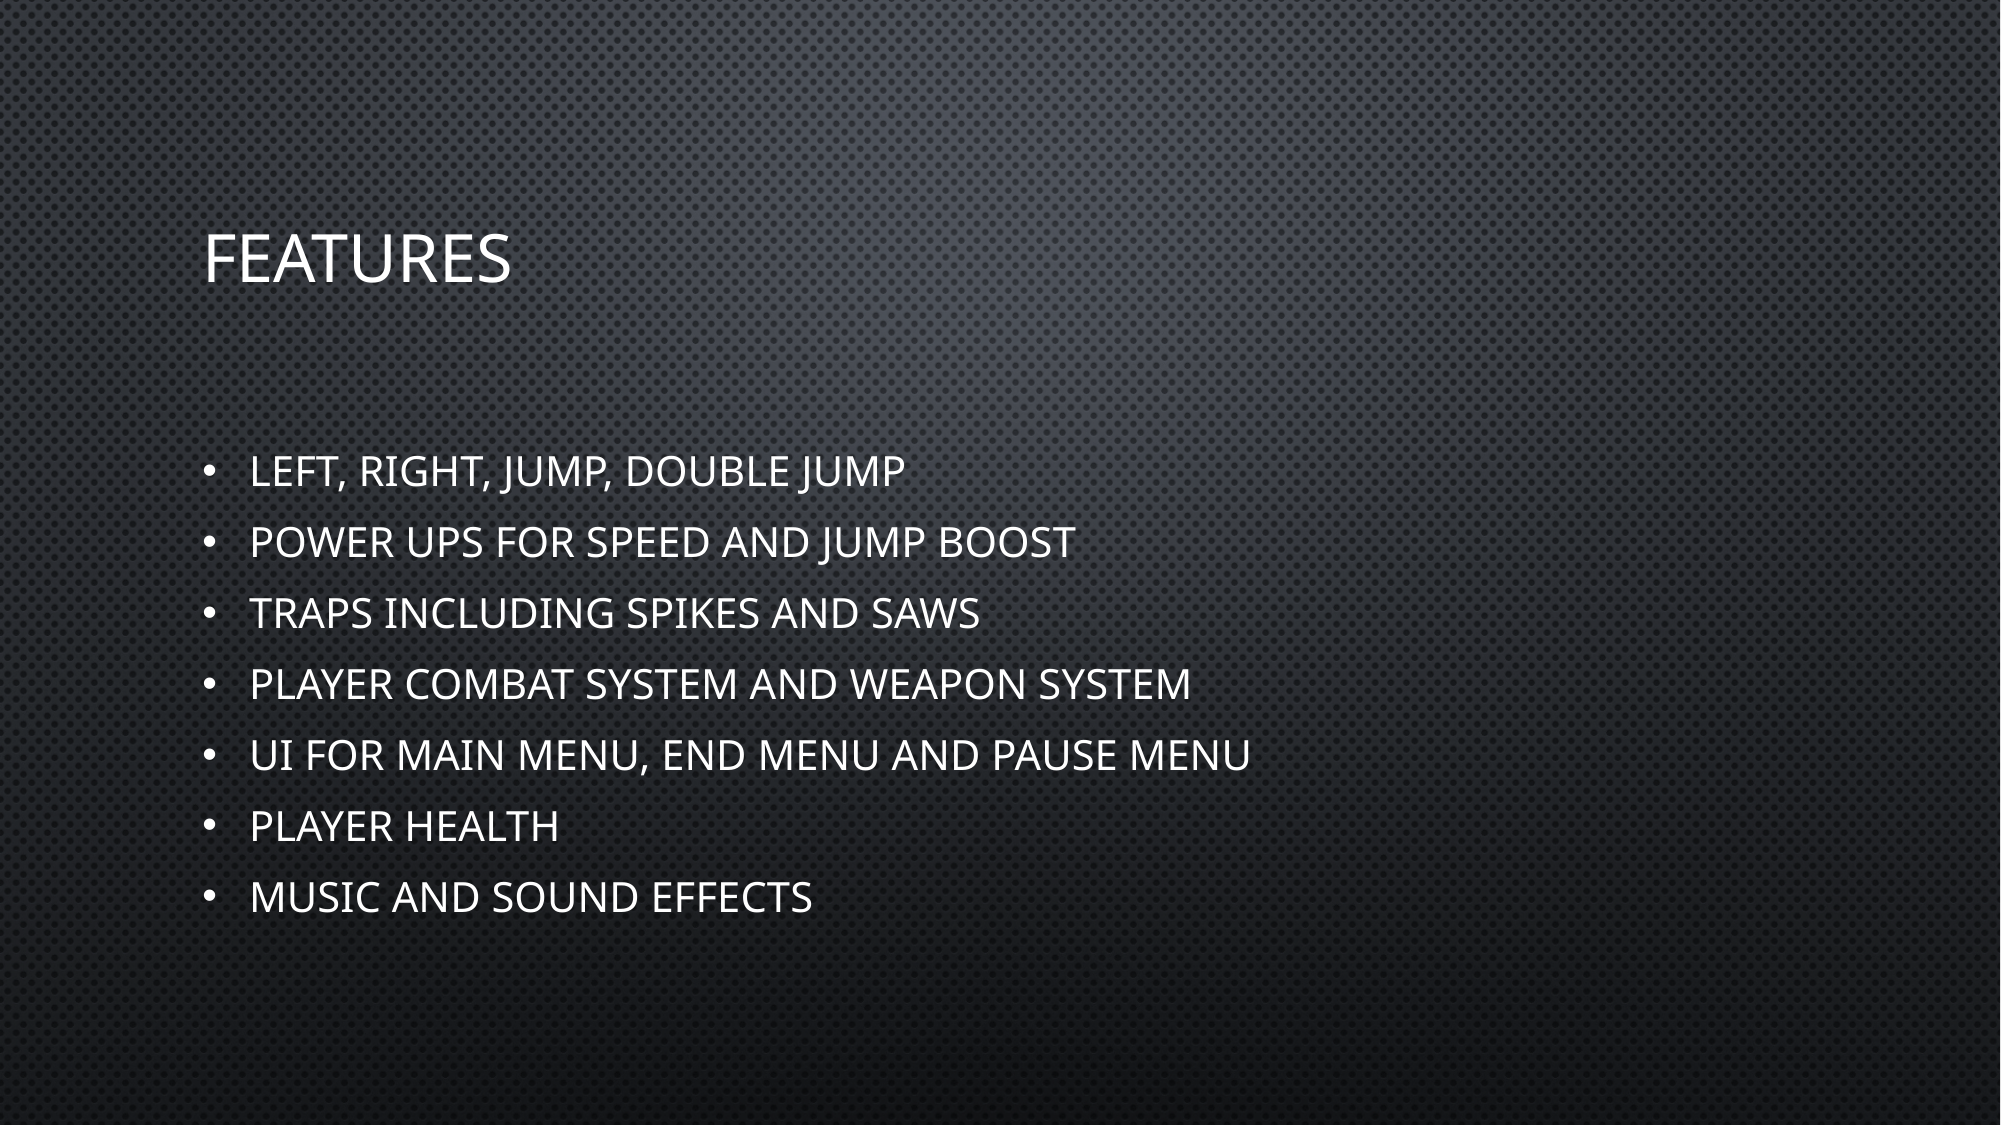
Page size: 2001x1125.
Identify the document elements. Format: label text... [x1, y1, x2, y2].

list Left, right, jump, double jump Power ups for speed and jump boost Traps including spikes and Saws Player Combat System and weapon system UI for main menu, end menu and pause Menu Player Health Music and sound effects [187, 437, 1813, 950]
title Features [187, 99, 1813, 413]
